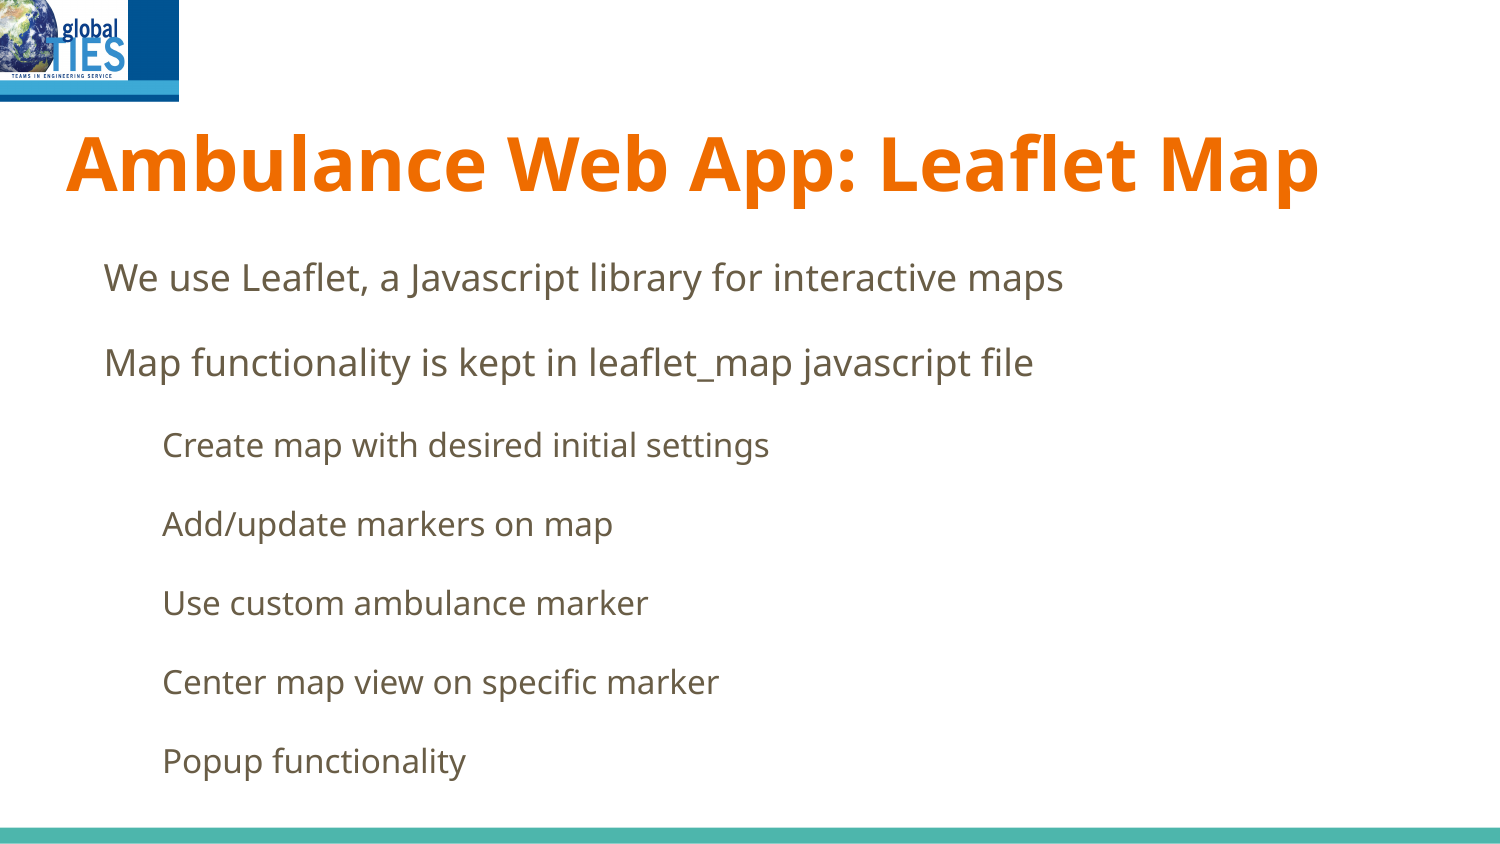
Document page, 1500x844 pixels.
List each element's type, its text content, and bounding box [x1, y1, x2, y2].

list We use Leaflet, a Javascript library for interactive maps Map functionality is kept in leaflet_map javascript file Create map with desired initial settings Add/update markers on map Use custom ambulance marker Center map view on specific marker Popup functionality [51, 232, 1294, 775]
title Ambulance Web App: Leaflet Map [51, 101, 1449, 218]
picture [0, 0, 179, 102]
